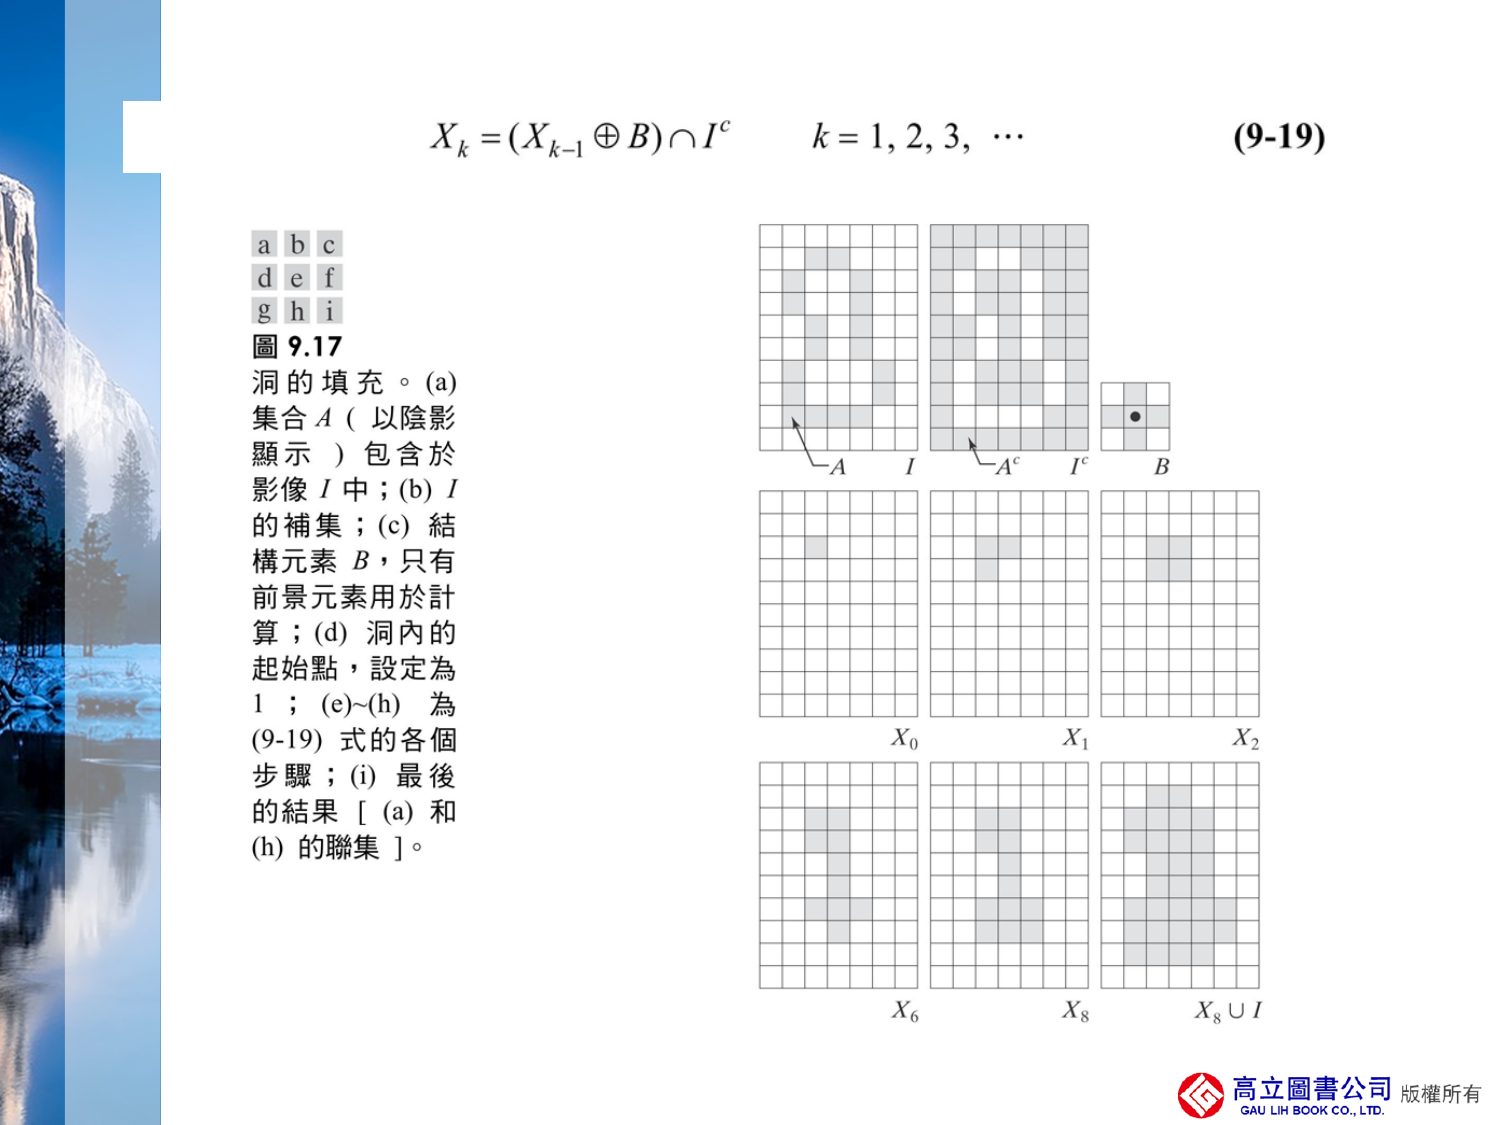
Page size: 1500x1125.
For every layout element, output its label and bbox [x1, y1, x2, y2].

picture [0, 0, 64, 1125]
picture [123, 101, 1337, 173]
picture [238, 207, 1286, 1036]
picture [1178, 1065, 1500, 1125]
